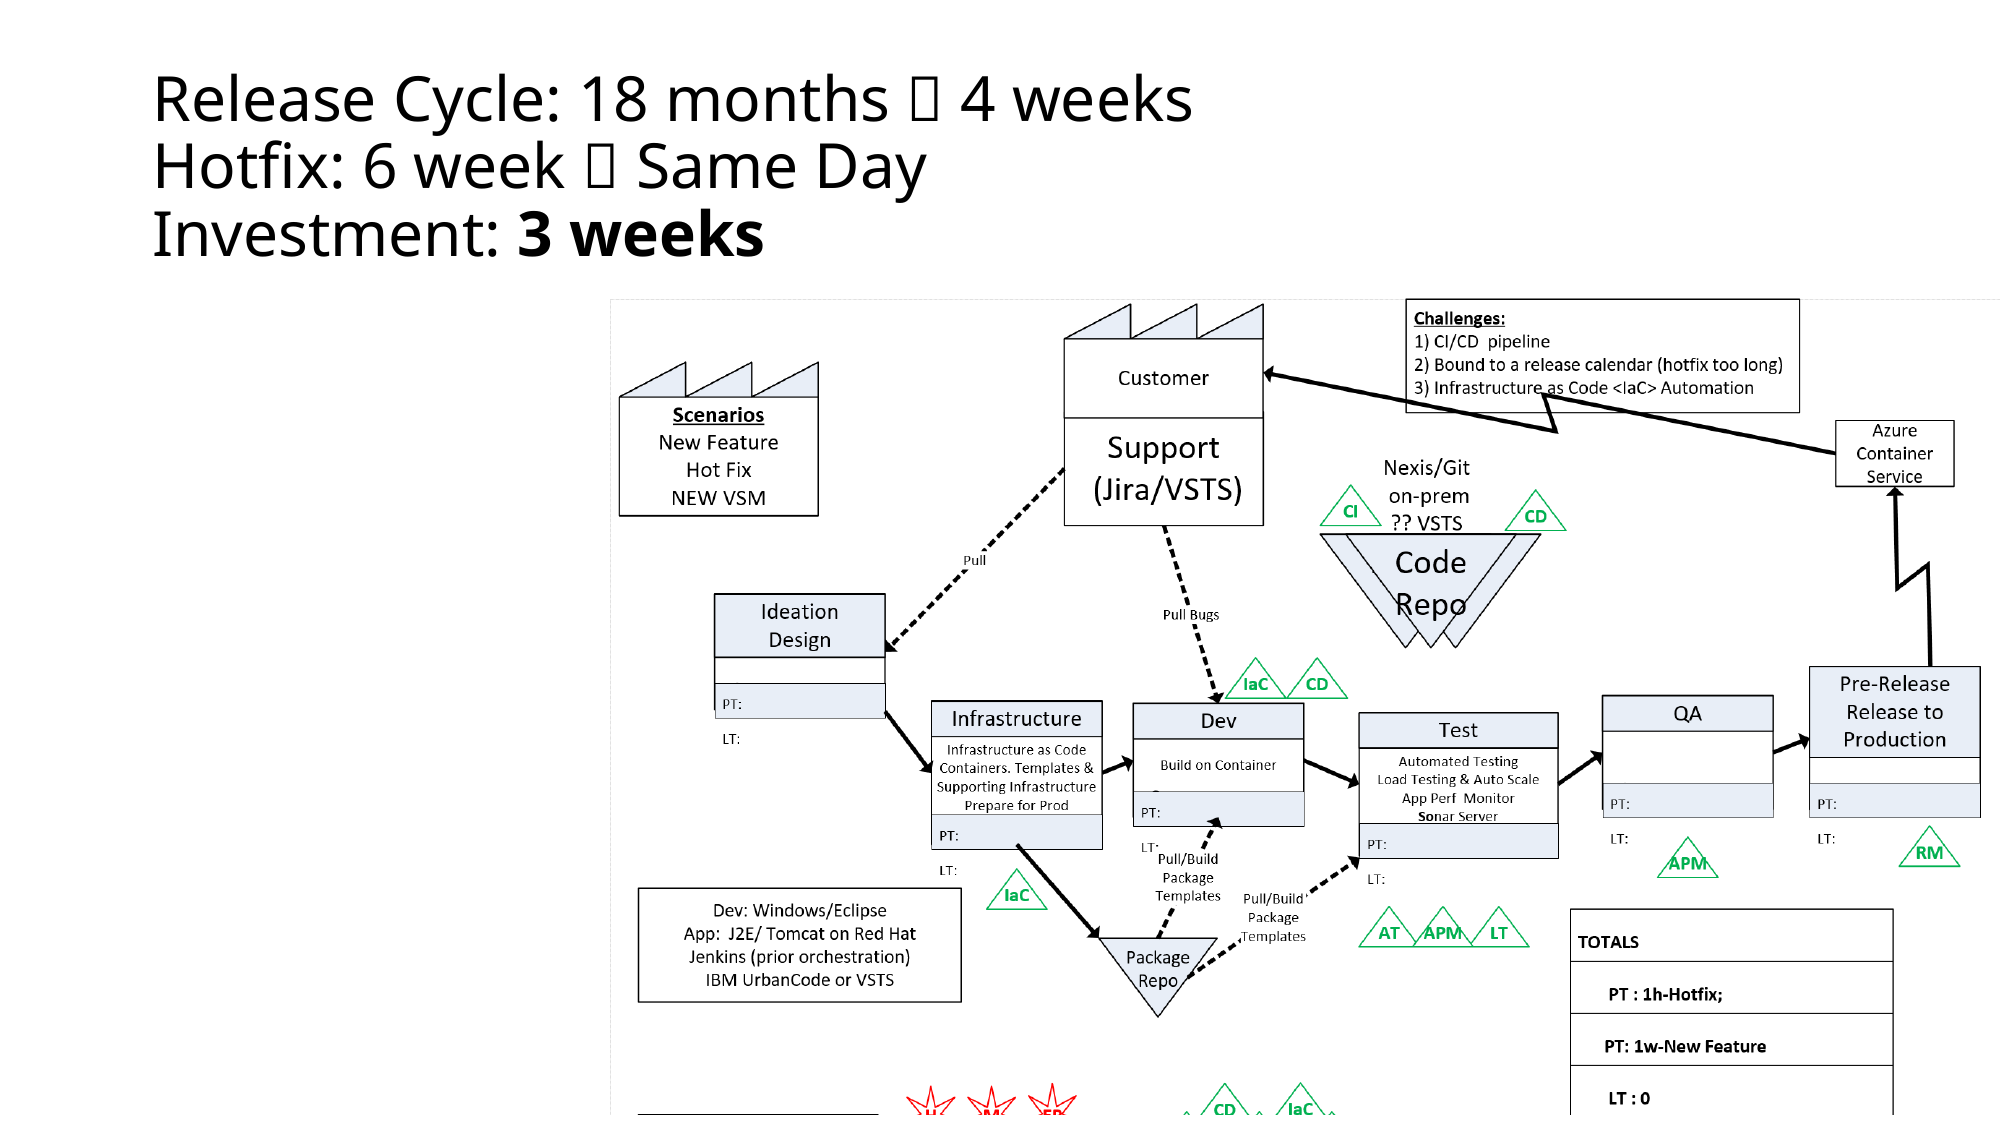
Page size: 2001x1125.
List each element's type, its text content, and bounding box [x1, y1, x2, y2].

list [593, 285, 2000, 1115]
title Release Cycle: 18 months  4 weeks Hotfix: 6 week  Same Day Investment: 3 weeks [137, 59, 1521, 278]
